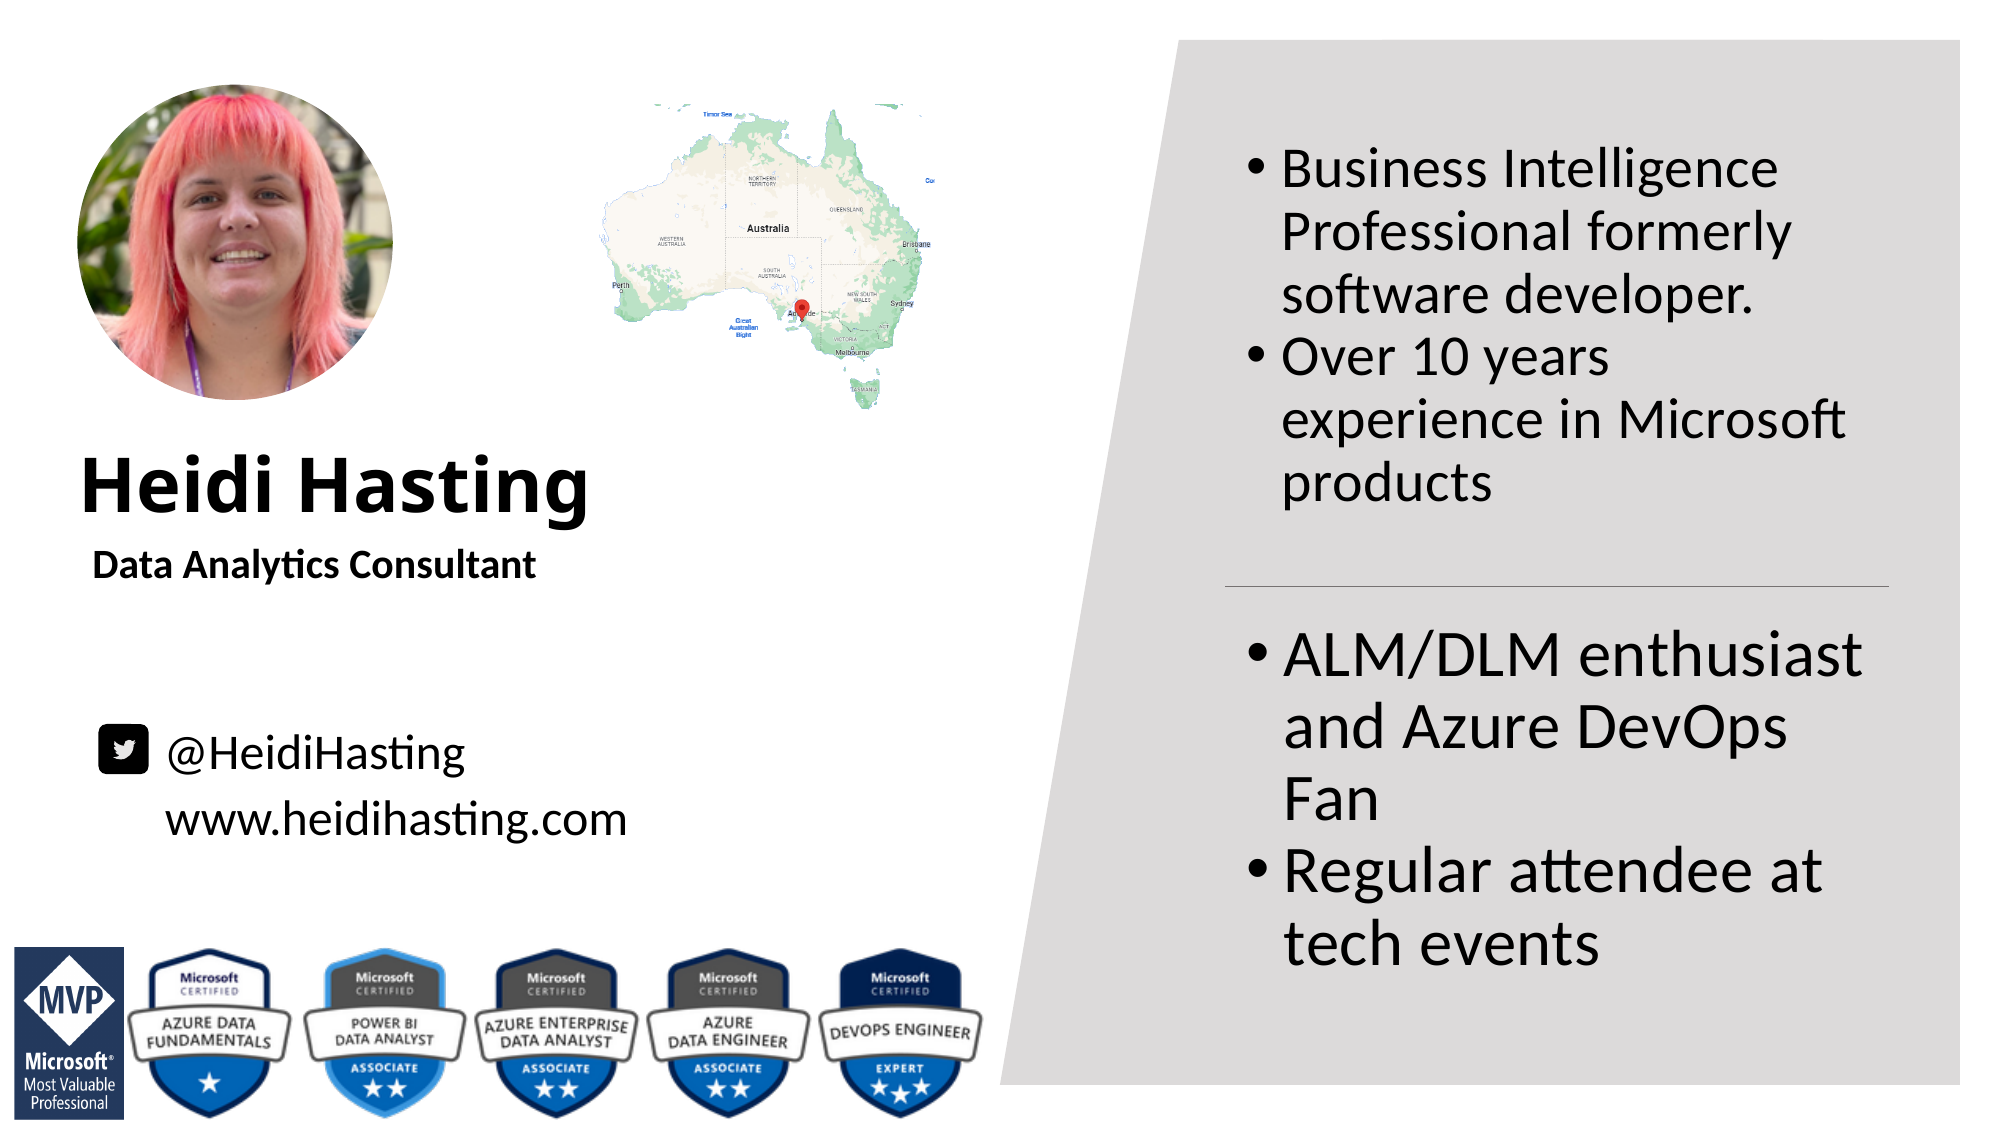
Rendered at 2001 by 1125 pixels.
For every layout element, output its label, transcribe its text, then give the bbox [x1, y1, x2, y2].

picture [578, 104, 935, 420]
picture [77, 84, 393, 401]
picture [14, 947, 296, 1120]
text_box www.heidihasting.com [150, 778, 949, 866]
picture [299, 947, 987, 1120]
text_box Data Analytics Consultant [77, 516, 971, 614]
list Business Intelligence Professional formerly software developer. Over 10 years experience in Microsoft products [1231, 128, 1888, 524]
title Heidi Hasting [63, 438, 958, 537]
list @HeidiHasting [148, 711, 947, 800]
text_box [98, 723, 149, 775]
list ALM/DLM enthusiast and Azure DevOps Fan Regular attendee at tech events [1231, 601, 1888, 997]
